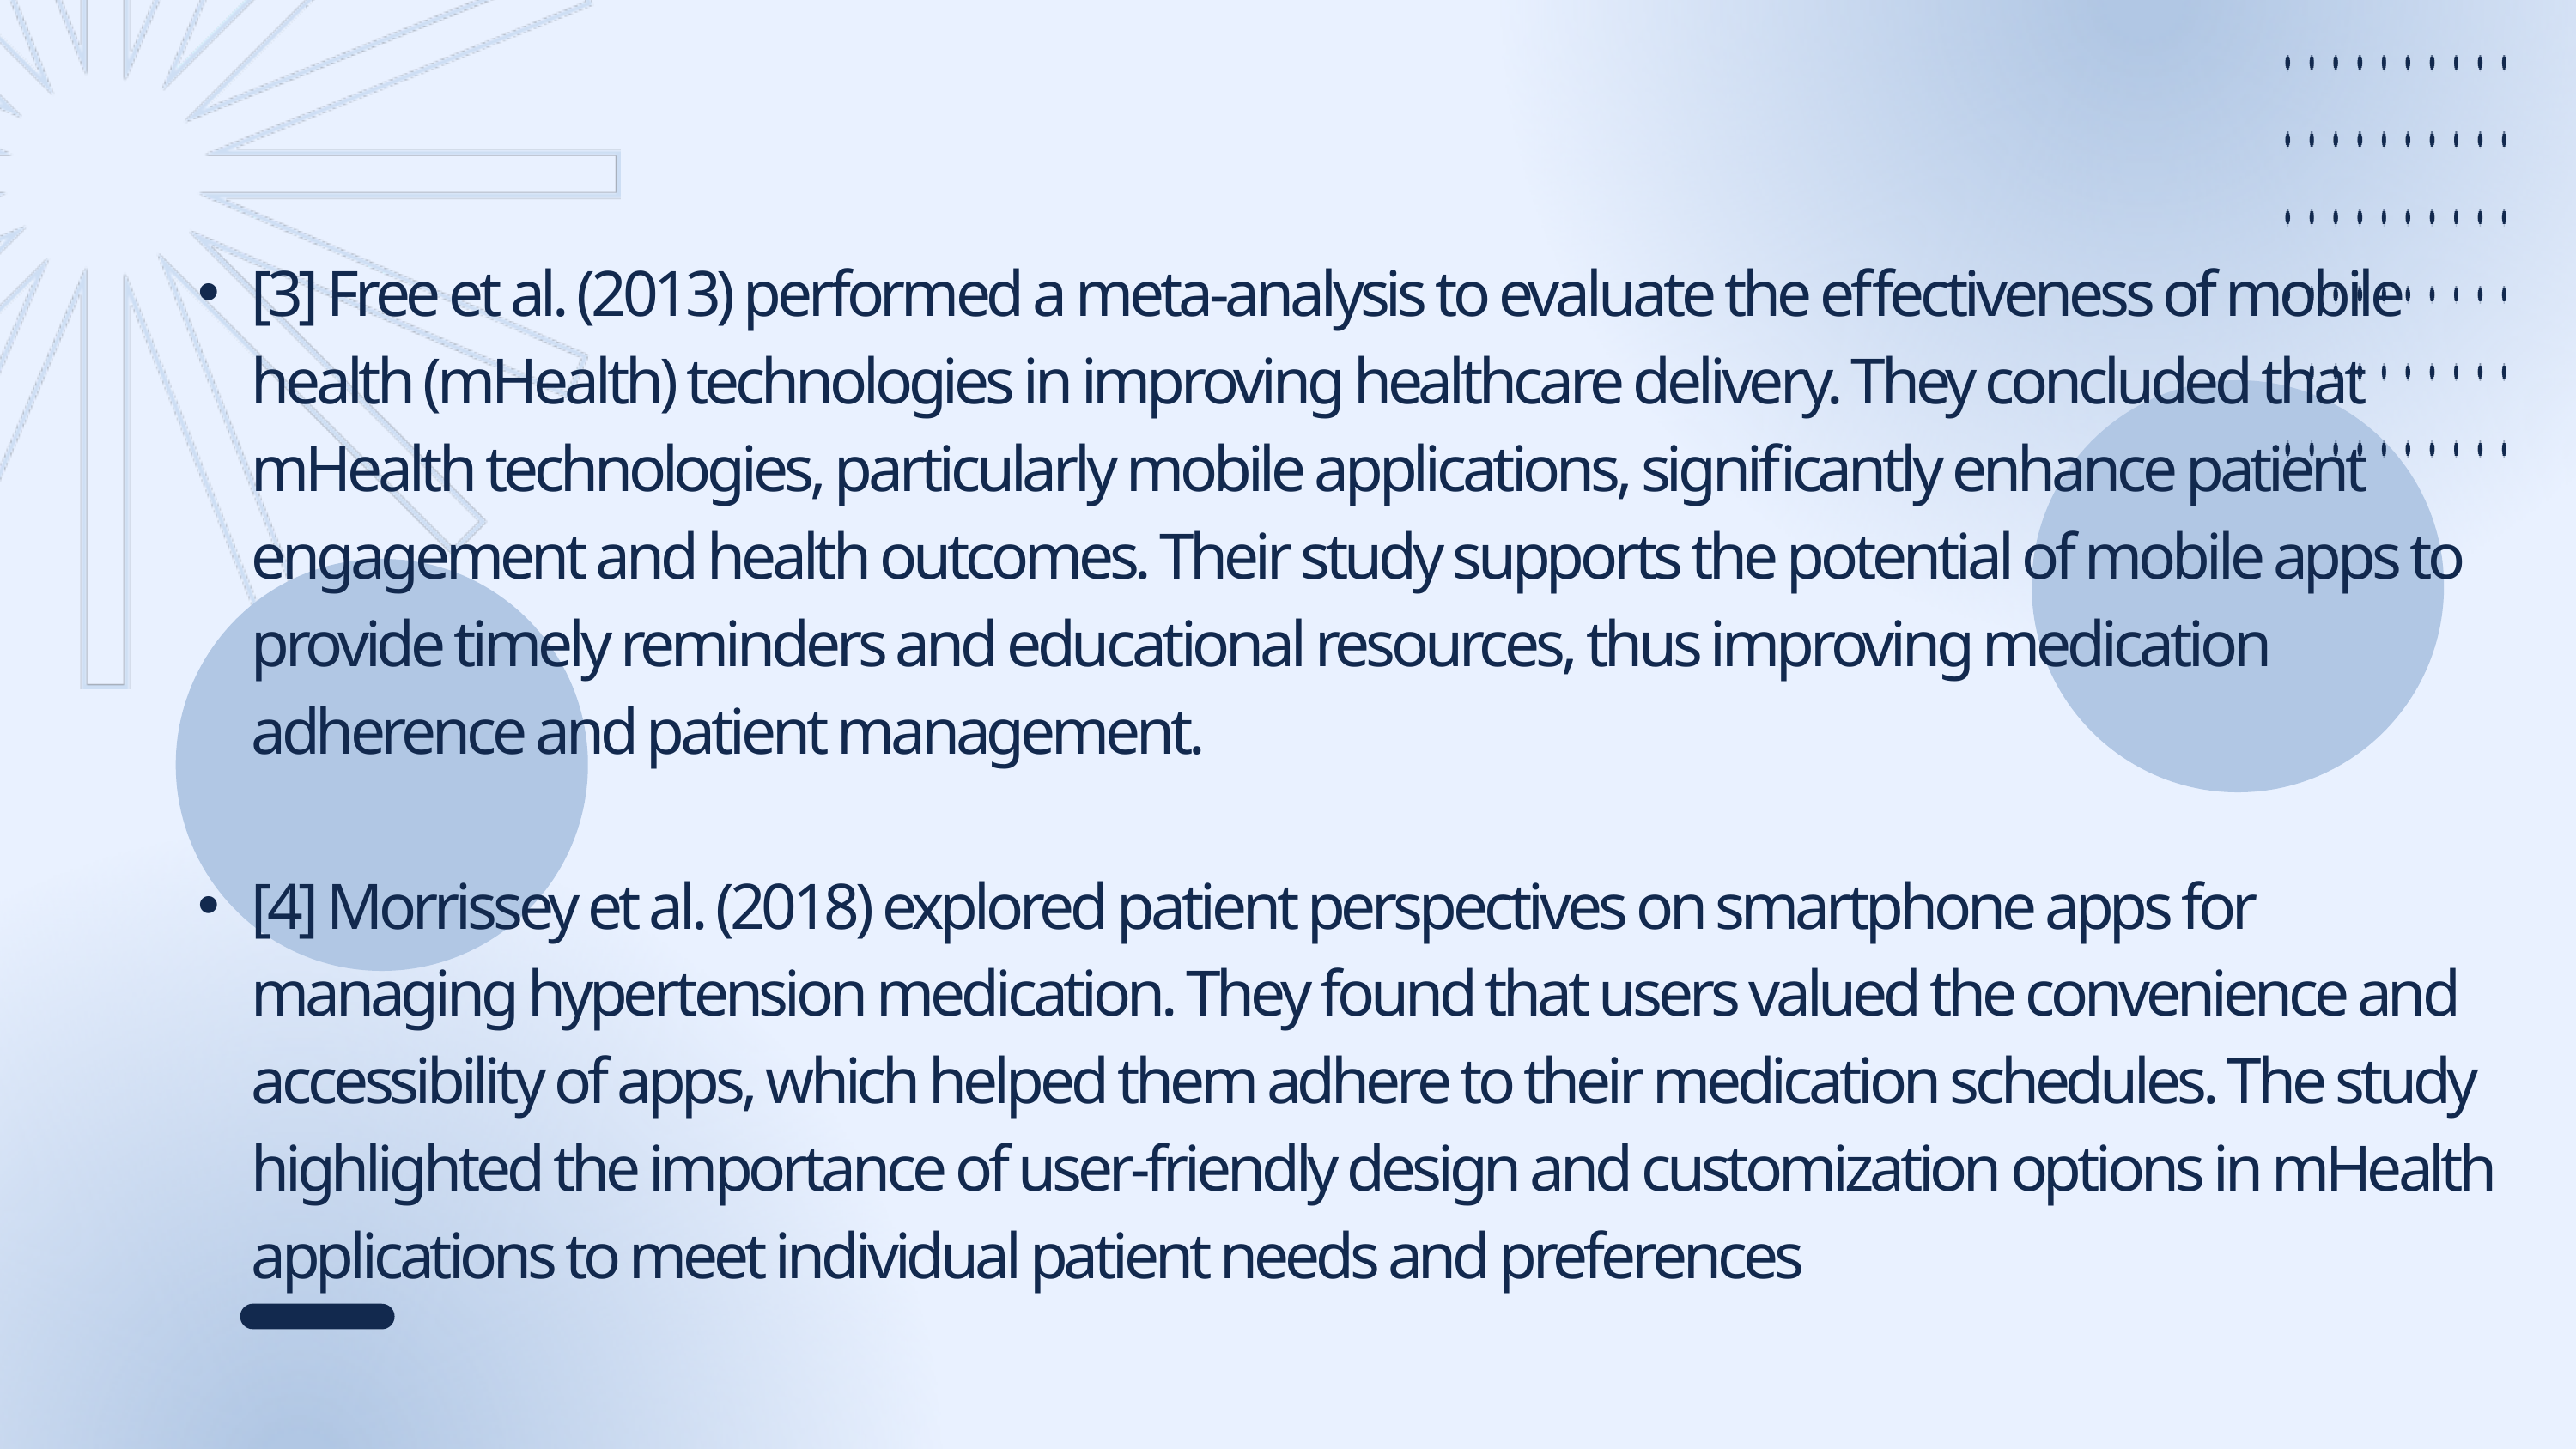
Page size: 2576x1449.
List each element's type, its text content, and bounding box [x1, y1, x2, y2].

text_box [1437, 0, 2576, 709]
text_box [175, 558, 588, 972]
text_box [3] Free et al. (2013) performed a meta-analysis to evaluate the effectiveness of mobile health (mHealth) technologies in improving healthcare delivery. They concluded that mHealth technologies, particularly mobile applications, significantly enhance patient engagement and health outcomes. Their study supports the potential of mobile apps to provide timely reminders and educational resources, thus improving medication adherence and patient management. [4] Morrissey et al. (2018) explored patient perspectives on smartphone apps for managing hypertension medication. They found that users valued the convenience and accessibility of apps, which helped them adhere to their medication schedules. The study highlighted the importance of user-friendly design and customization options in mHealth applications to meet individual patient needs and preferences [144, 241, 2506, 1292]
text_box [0, 764, 1009, 1449]
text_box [2031, 379, 2445, 793]
text_box [0, 0, 621, 690]
text_box [2285, 55, 2506, 458]
